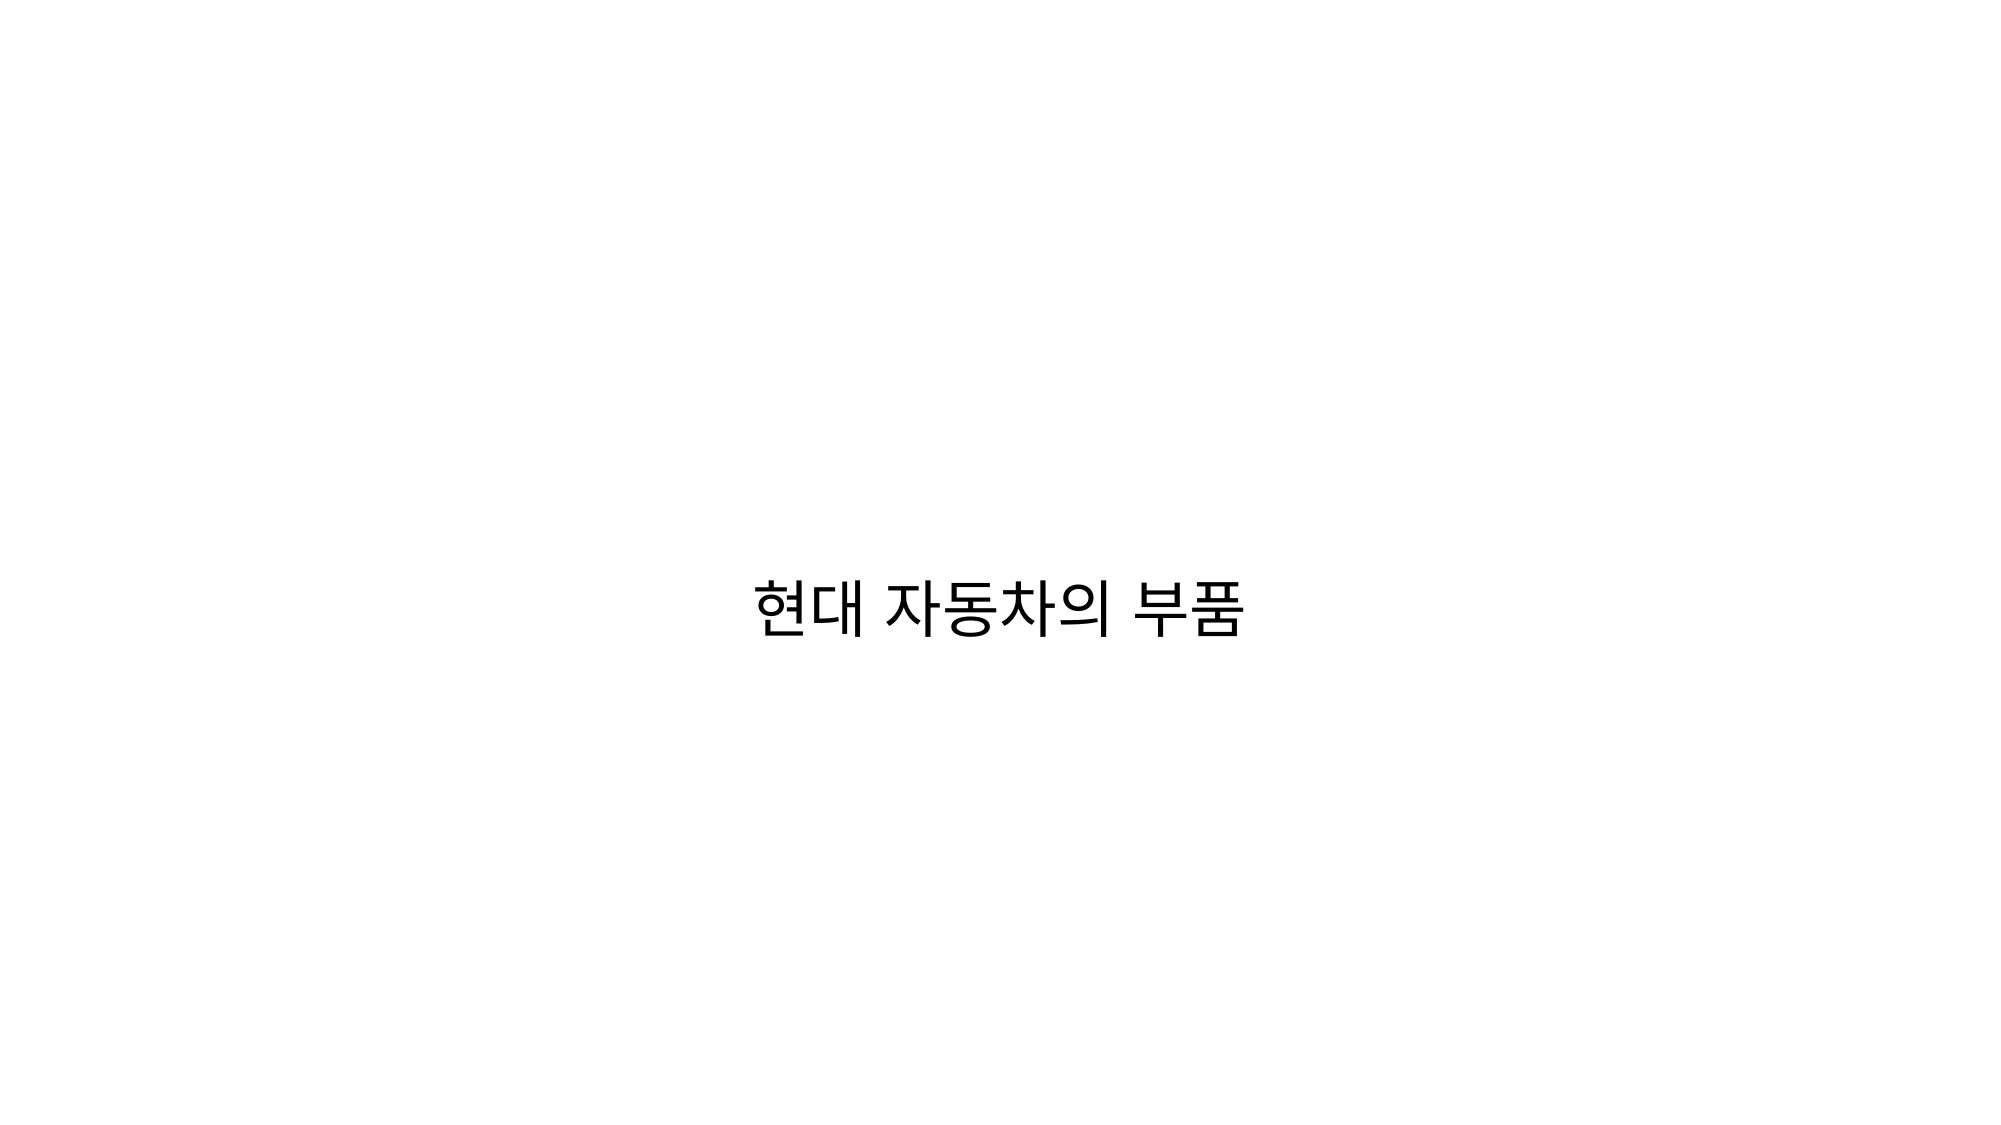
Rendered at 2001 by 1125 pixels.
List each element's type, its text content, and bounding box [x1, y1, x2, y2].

text_box 현대 자동차의 부품 [737, 562, 1263, 653]
